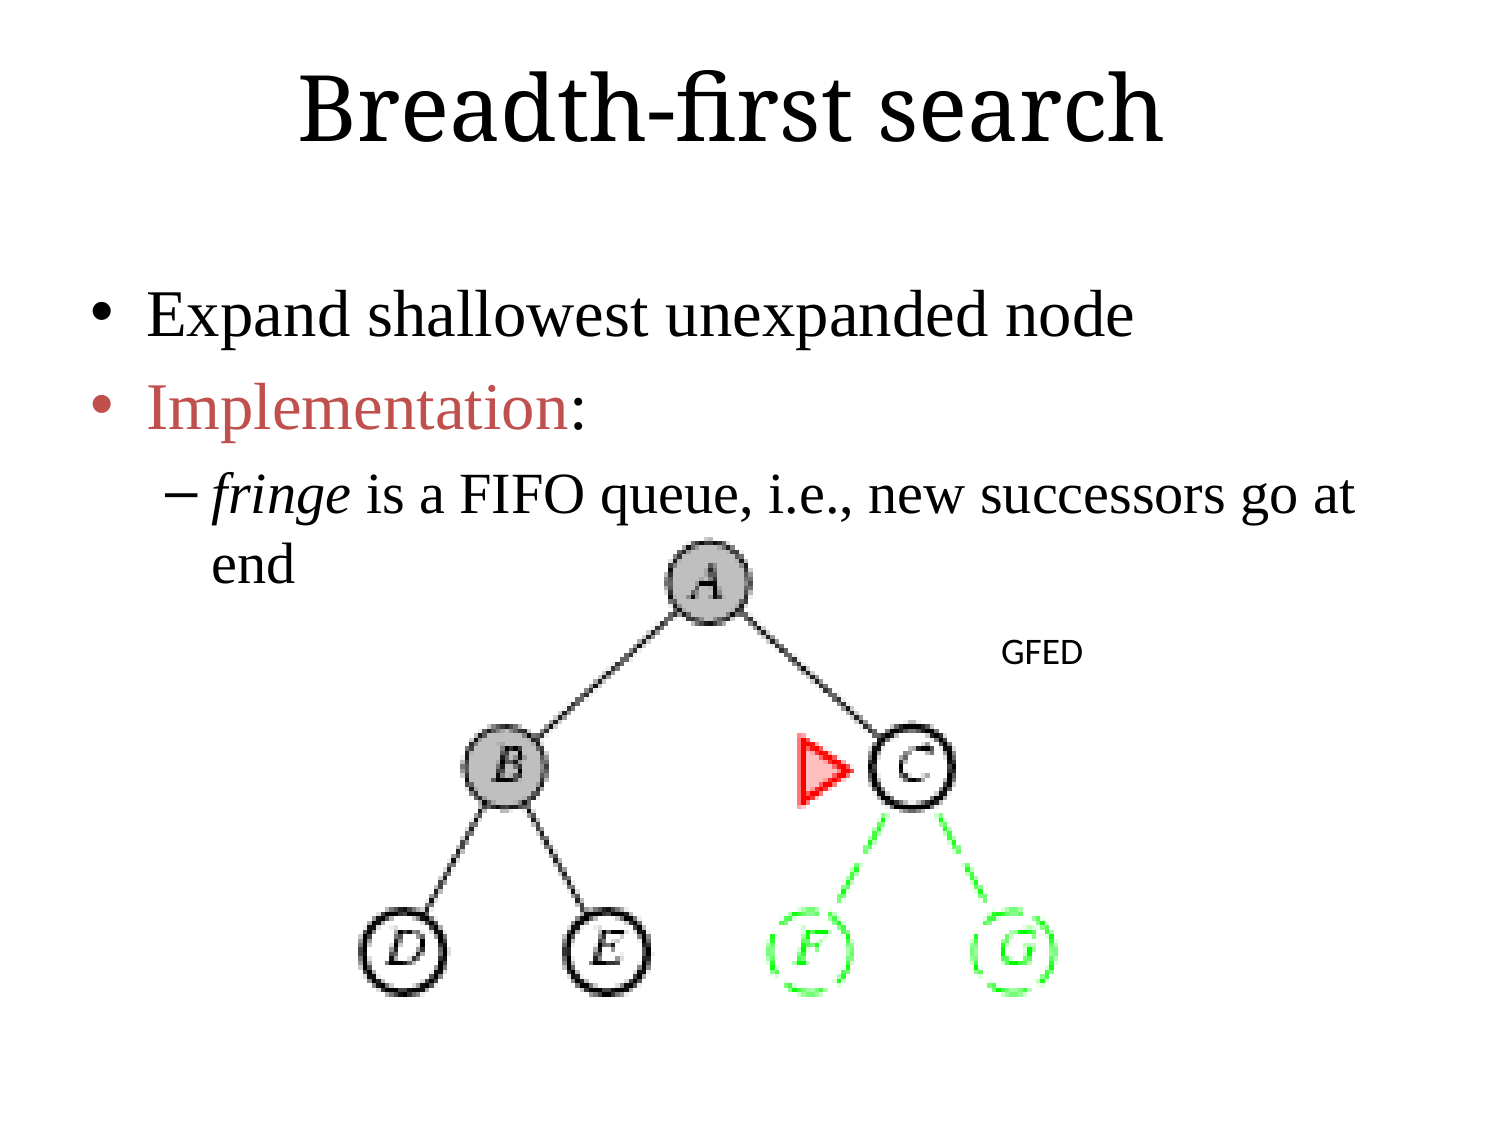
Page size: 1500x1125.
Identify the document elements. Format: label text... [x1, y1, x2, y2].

title Breadth-first search [188, 35, 1275, 175]
list Expand shallowest unexpanded node Implementation: fringe is a FIFO queue, i.e., new successors go at end [75, 262, 1425, 1005]
text_box GFED [1066, 574, 1447, 679]
picture [349, 537, 1063, 1007]
